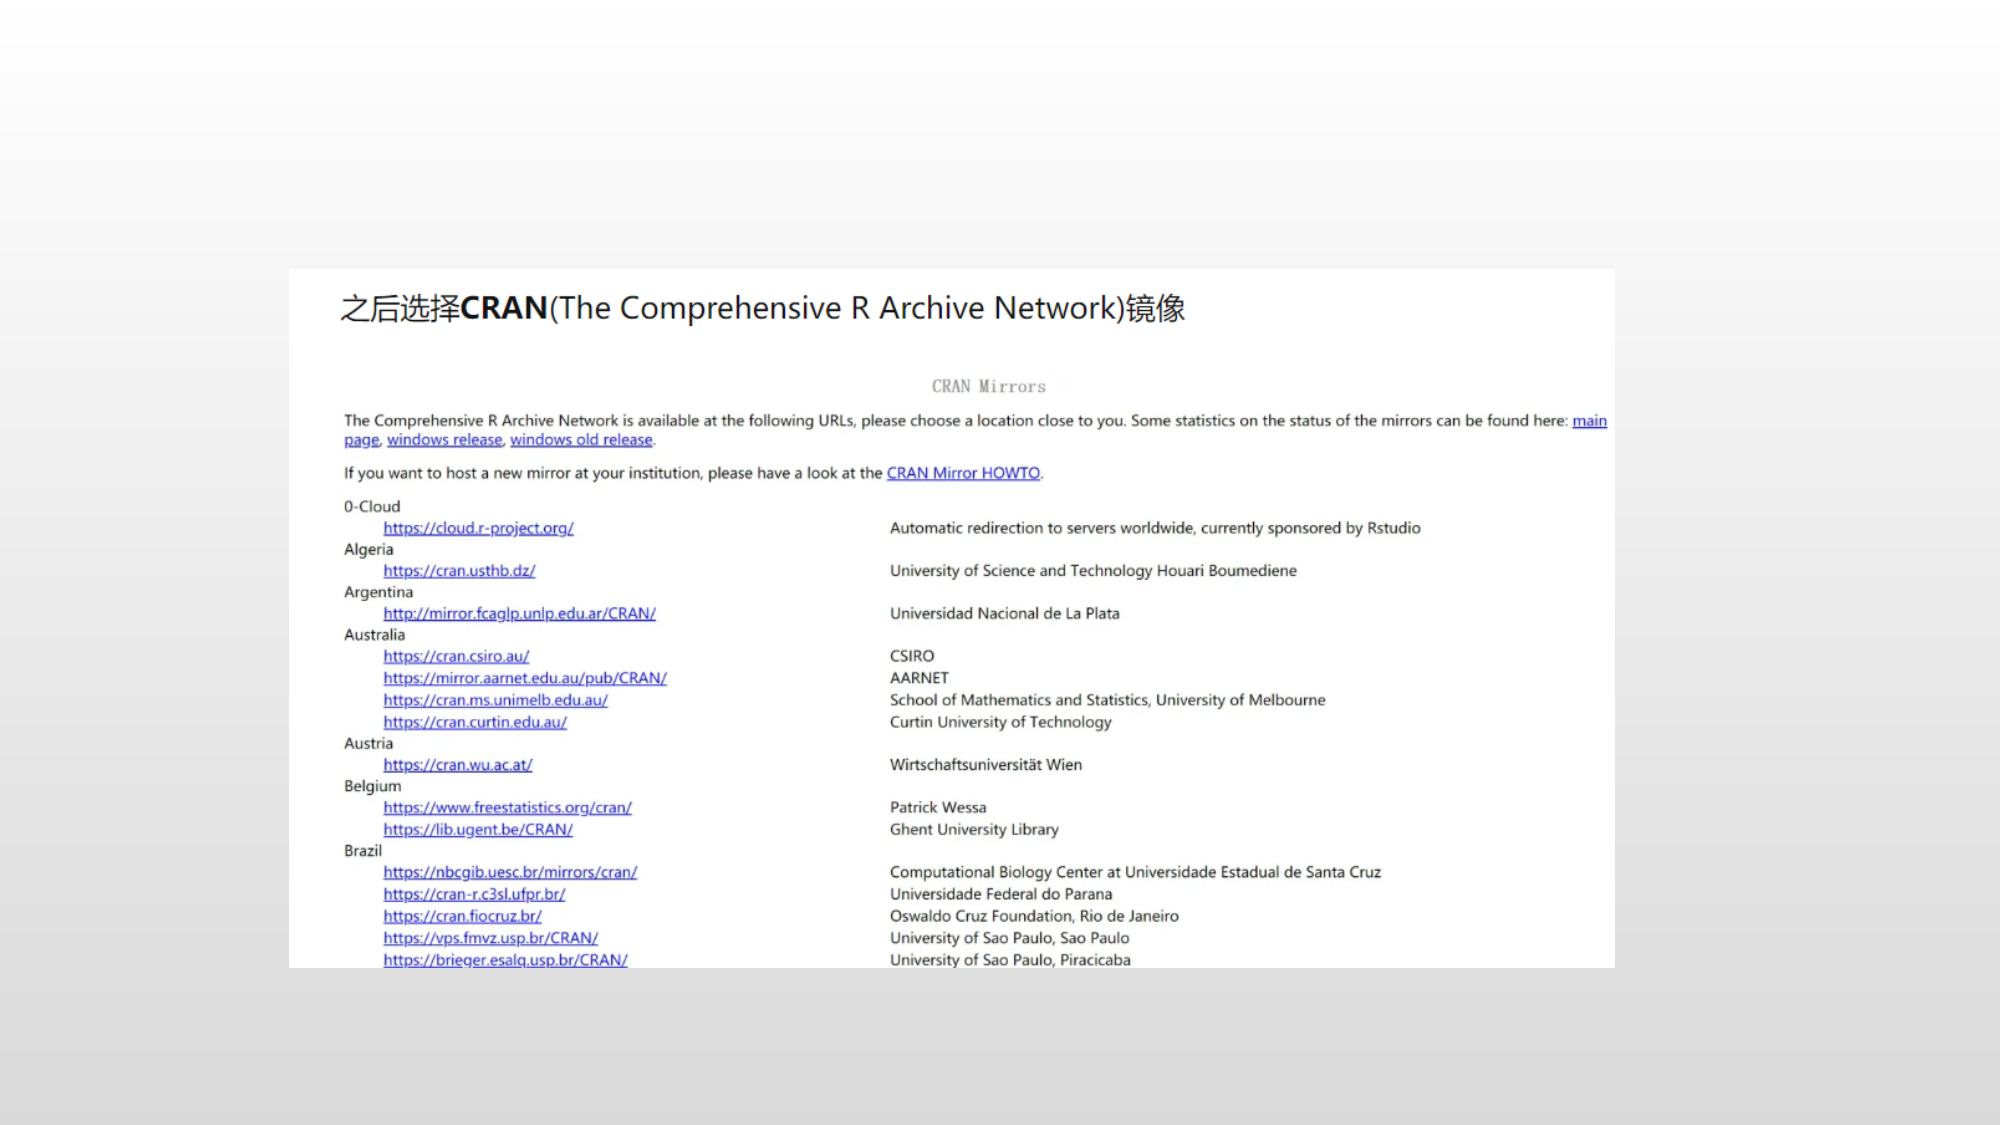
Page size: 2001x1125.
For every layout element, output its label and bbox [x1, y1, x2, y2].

picture [289, 269, 1615, 968]
